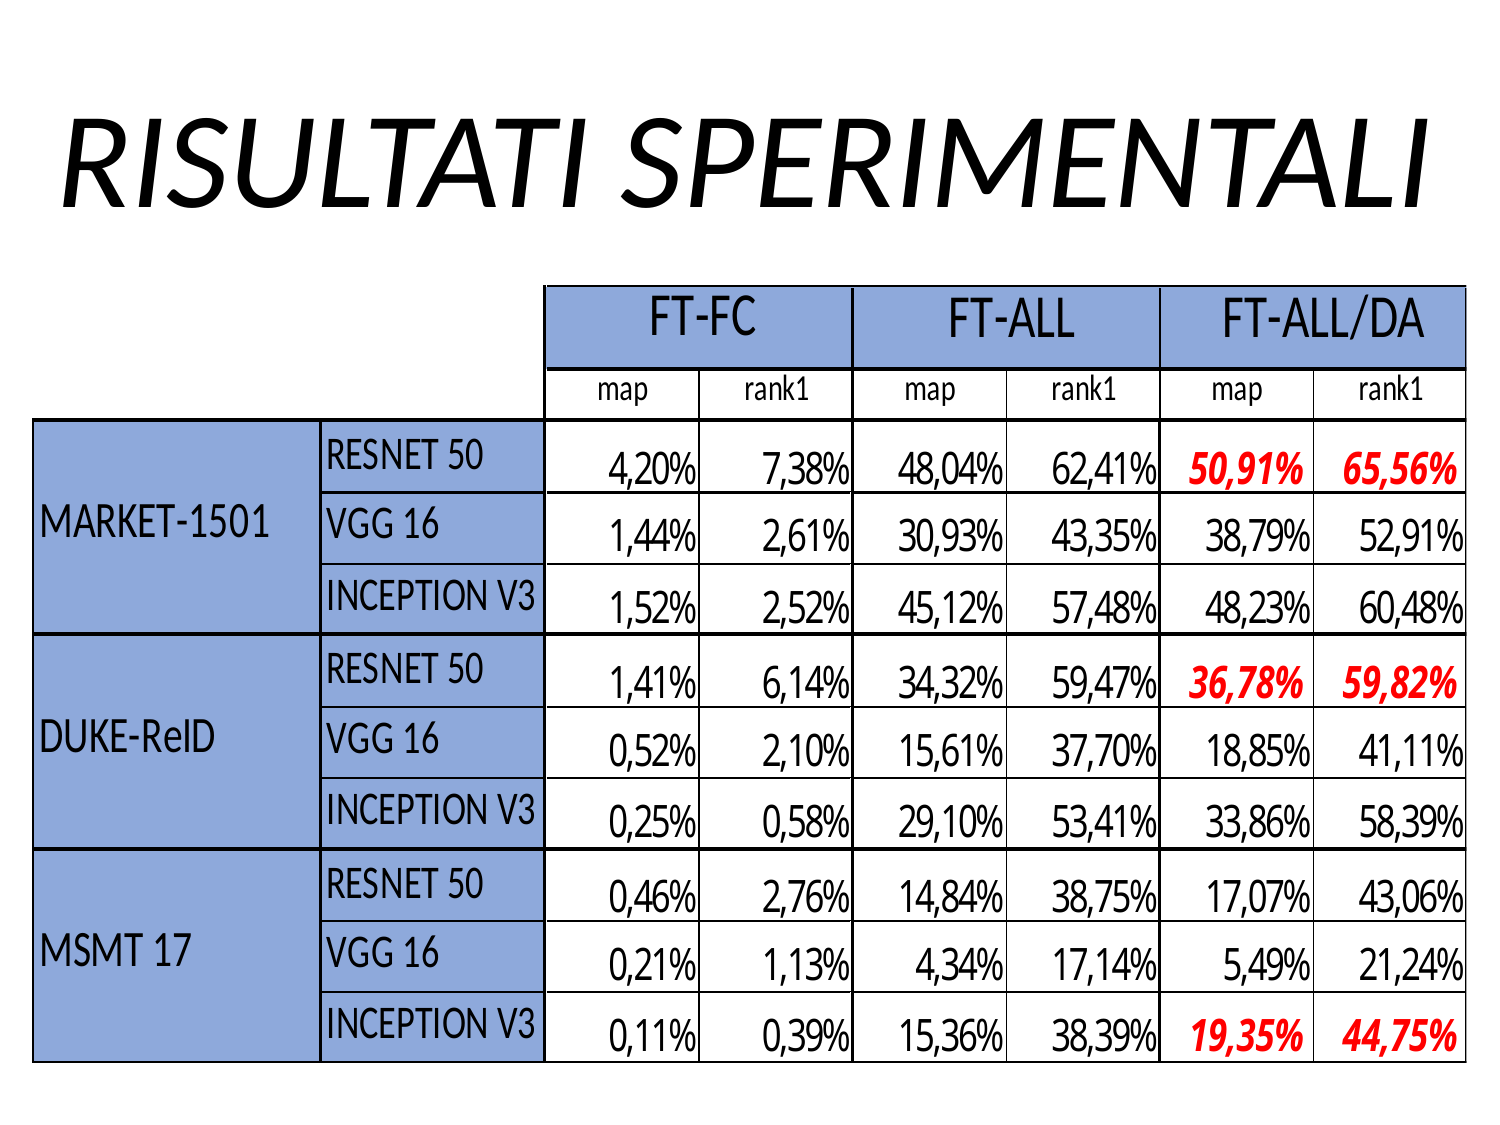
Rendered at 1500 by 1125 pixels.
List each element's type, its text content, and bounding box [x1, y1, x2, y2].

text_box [32, 285, 1468, 1065]
title RISULTATI SPERIMENTALI [41, 39, 1478, 286]
